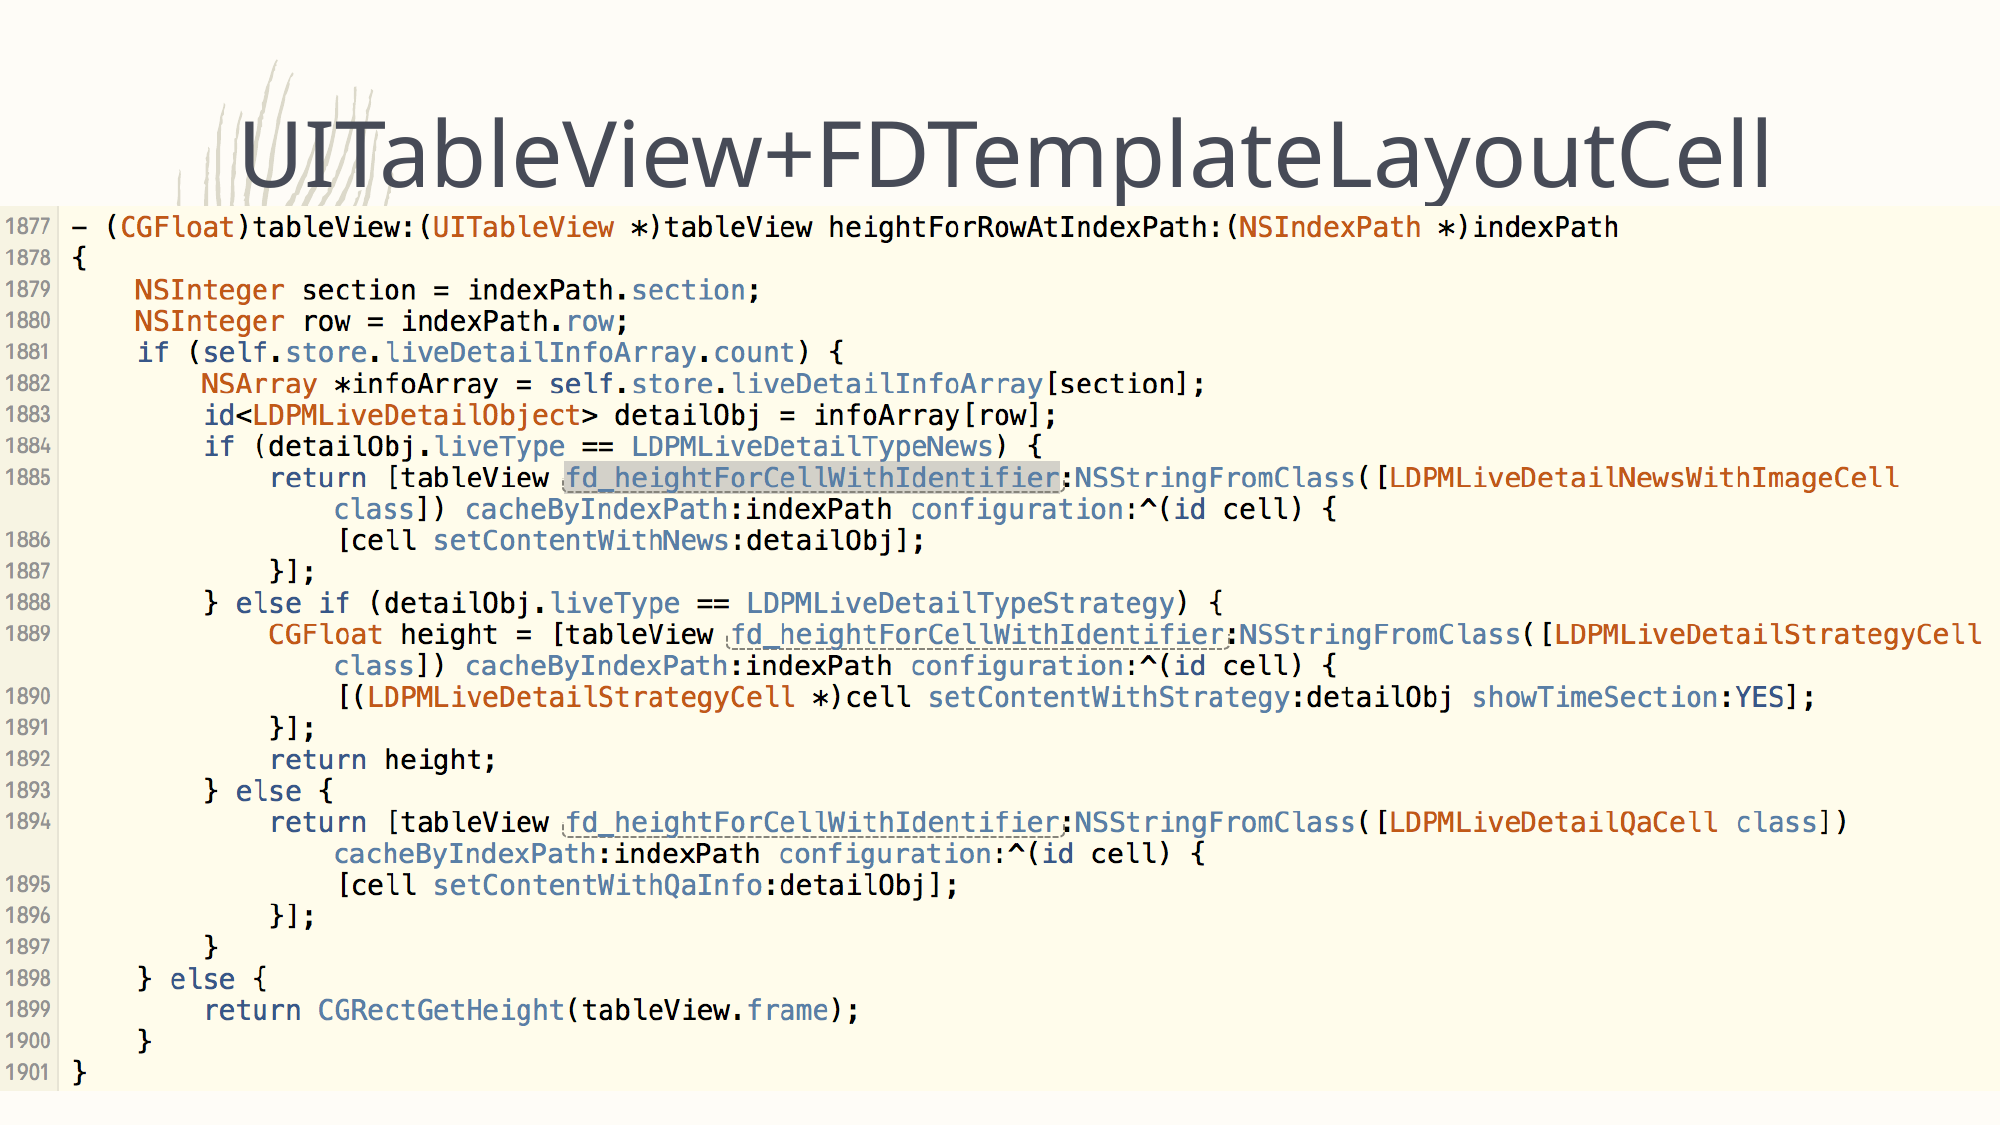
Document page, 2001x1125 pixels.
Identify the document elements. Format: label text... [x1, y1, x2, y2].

title UITableView+FDTemplateLayoutCell [222, 93, 1920, 206]
picture [0, 206, 2000, 1091]
